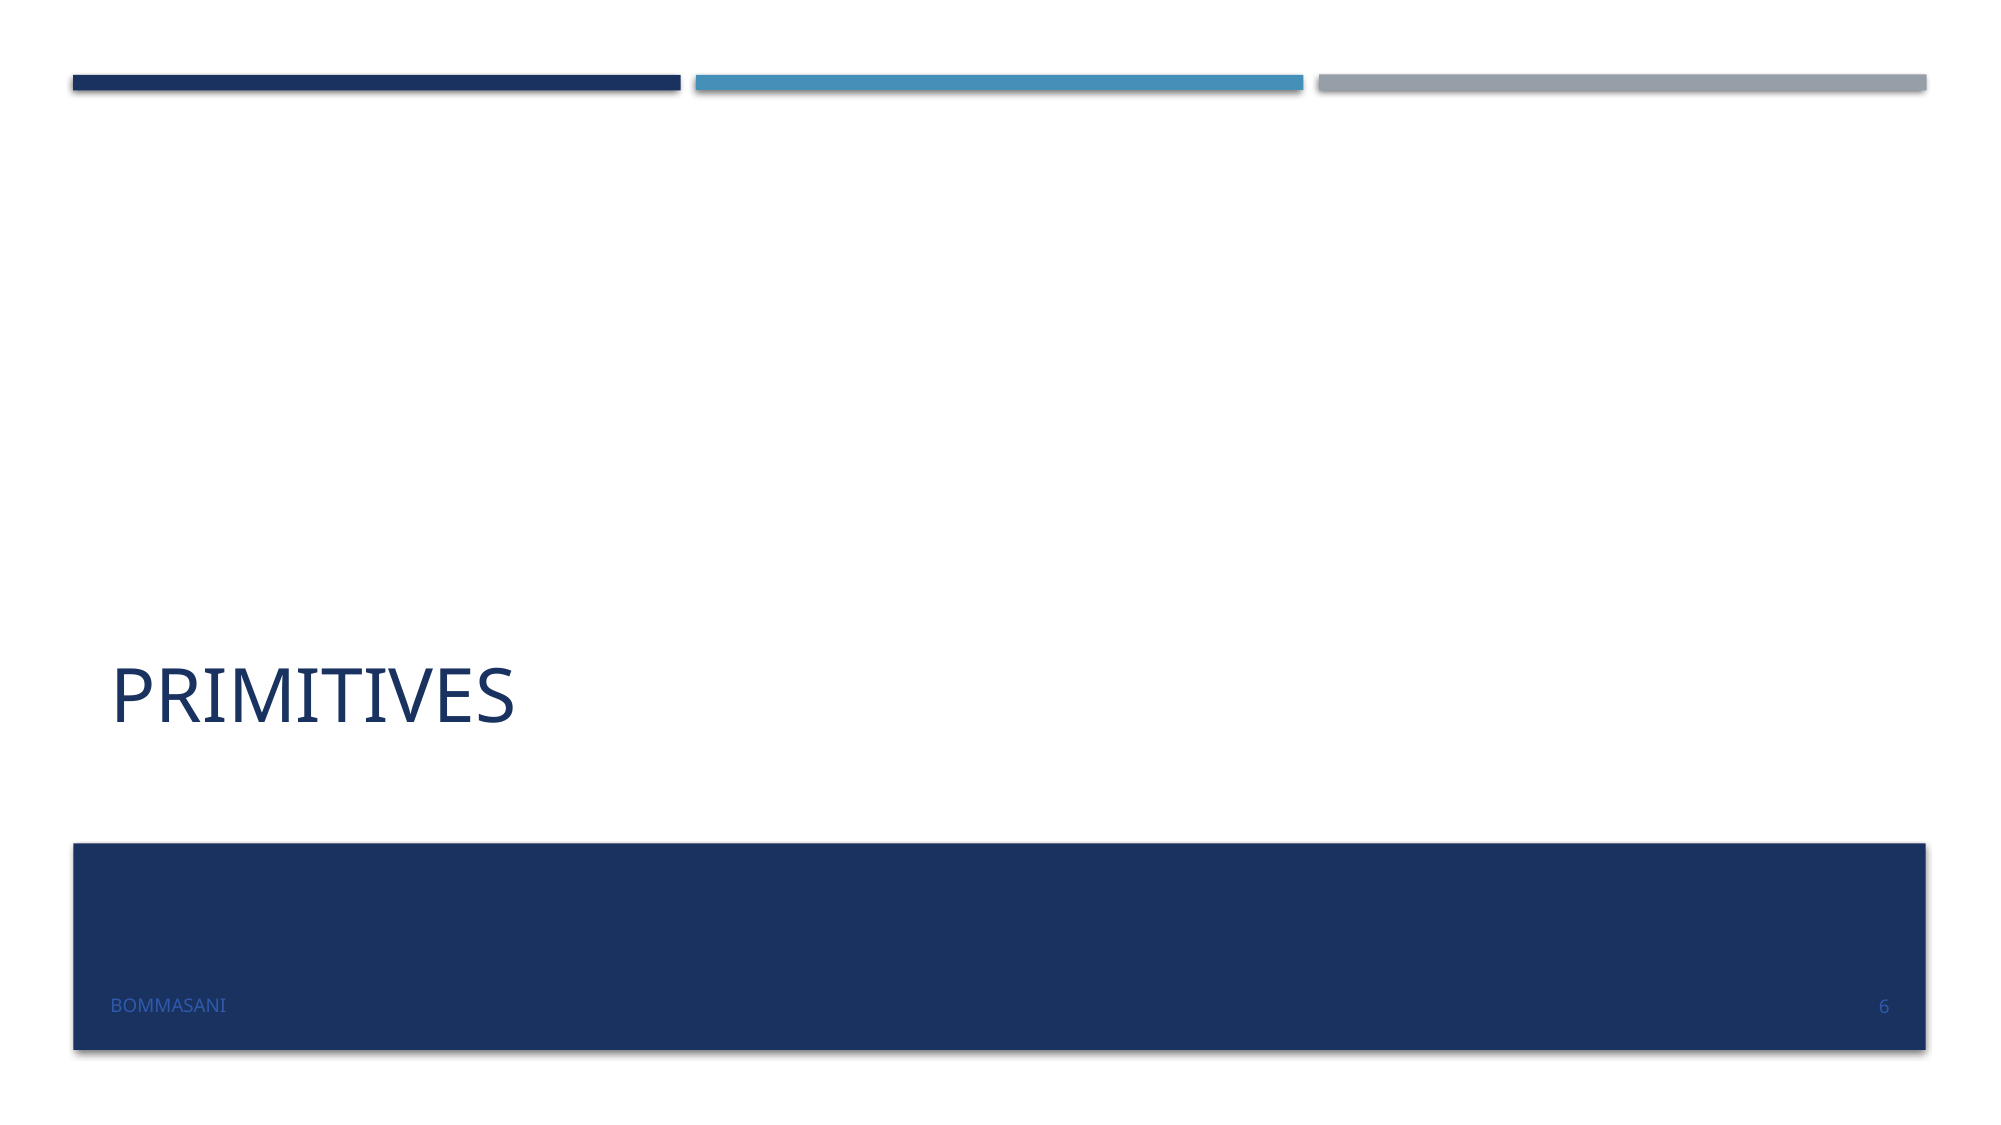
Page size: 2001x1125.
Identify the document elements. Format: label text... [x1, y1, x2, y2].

title Primitives [95, 499, 1905, 745]
footer Bommasani [95, 976, 1230, 1037]
slide_number 6 [1732, 977, 1905, 1037]
